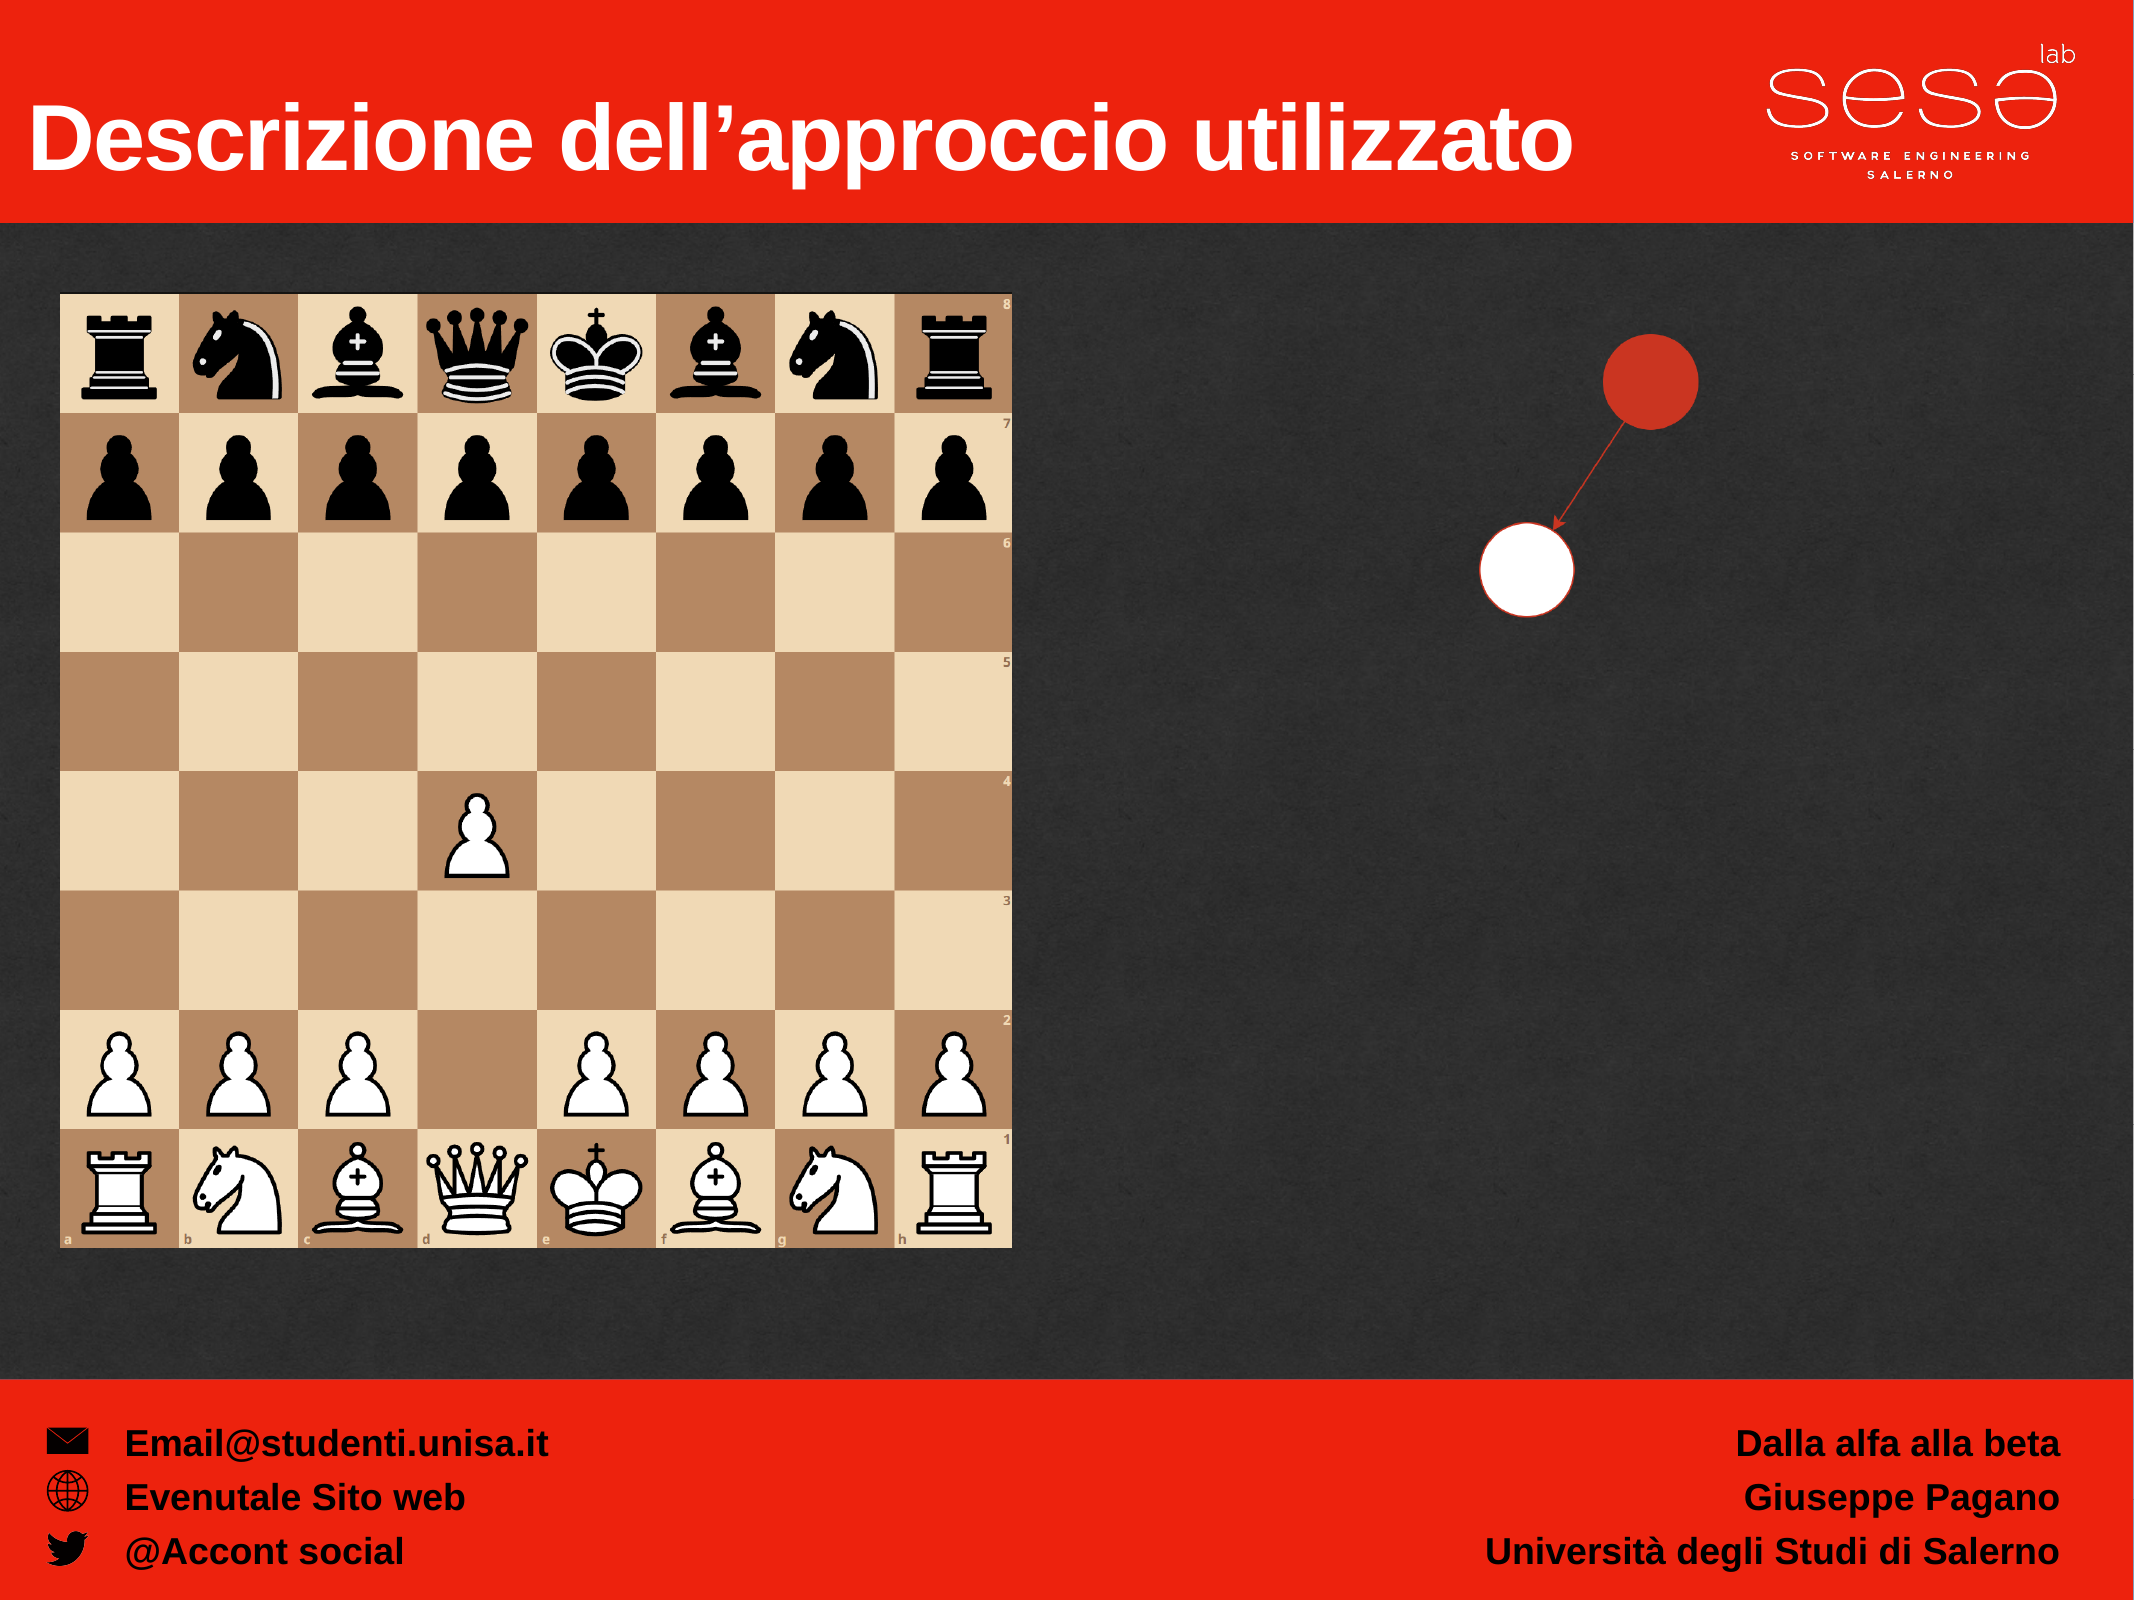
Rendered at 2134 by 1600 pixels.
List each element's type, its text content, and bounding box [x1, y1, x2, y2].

text_box [0, 1379, 2134, 1600]
text_box [0, 0, 2134, 223]
text_box [46, 1469, 89, 1512]
text_box Email@studenti.unisa.it Evenutale Sito web @Accont social [116, 1403, 893, 1578]
text_box [46, 1427, 89, 1454]
text_box Descrizione dell’approccio utilizzato [19, 49, 1730, 197]
text_box [403, 260, 1668, 355]
text_box Dalla alfa alla beta Giuseppe Pagano Università degli Studi di Salerno [1292, 1403, 2069, 1578]
picture [0, 223, 2134, 1379]
picture [46, 1527, 89, 1570]
picture [1730, 24, 2094, 200]
